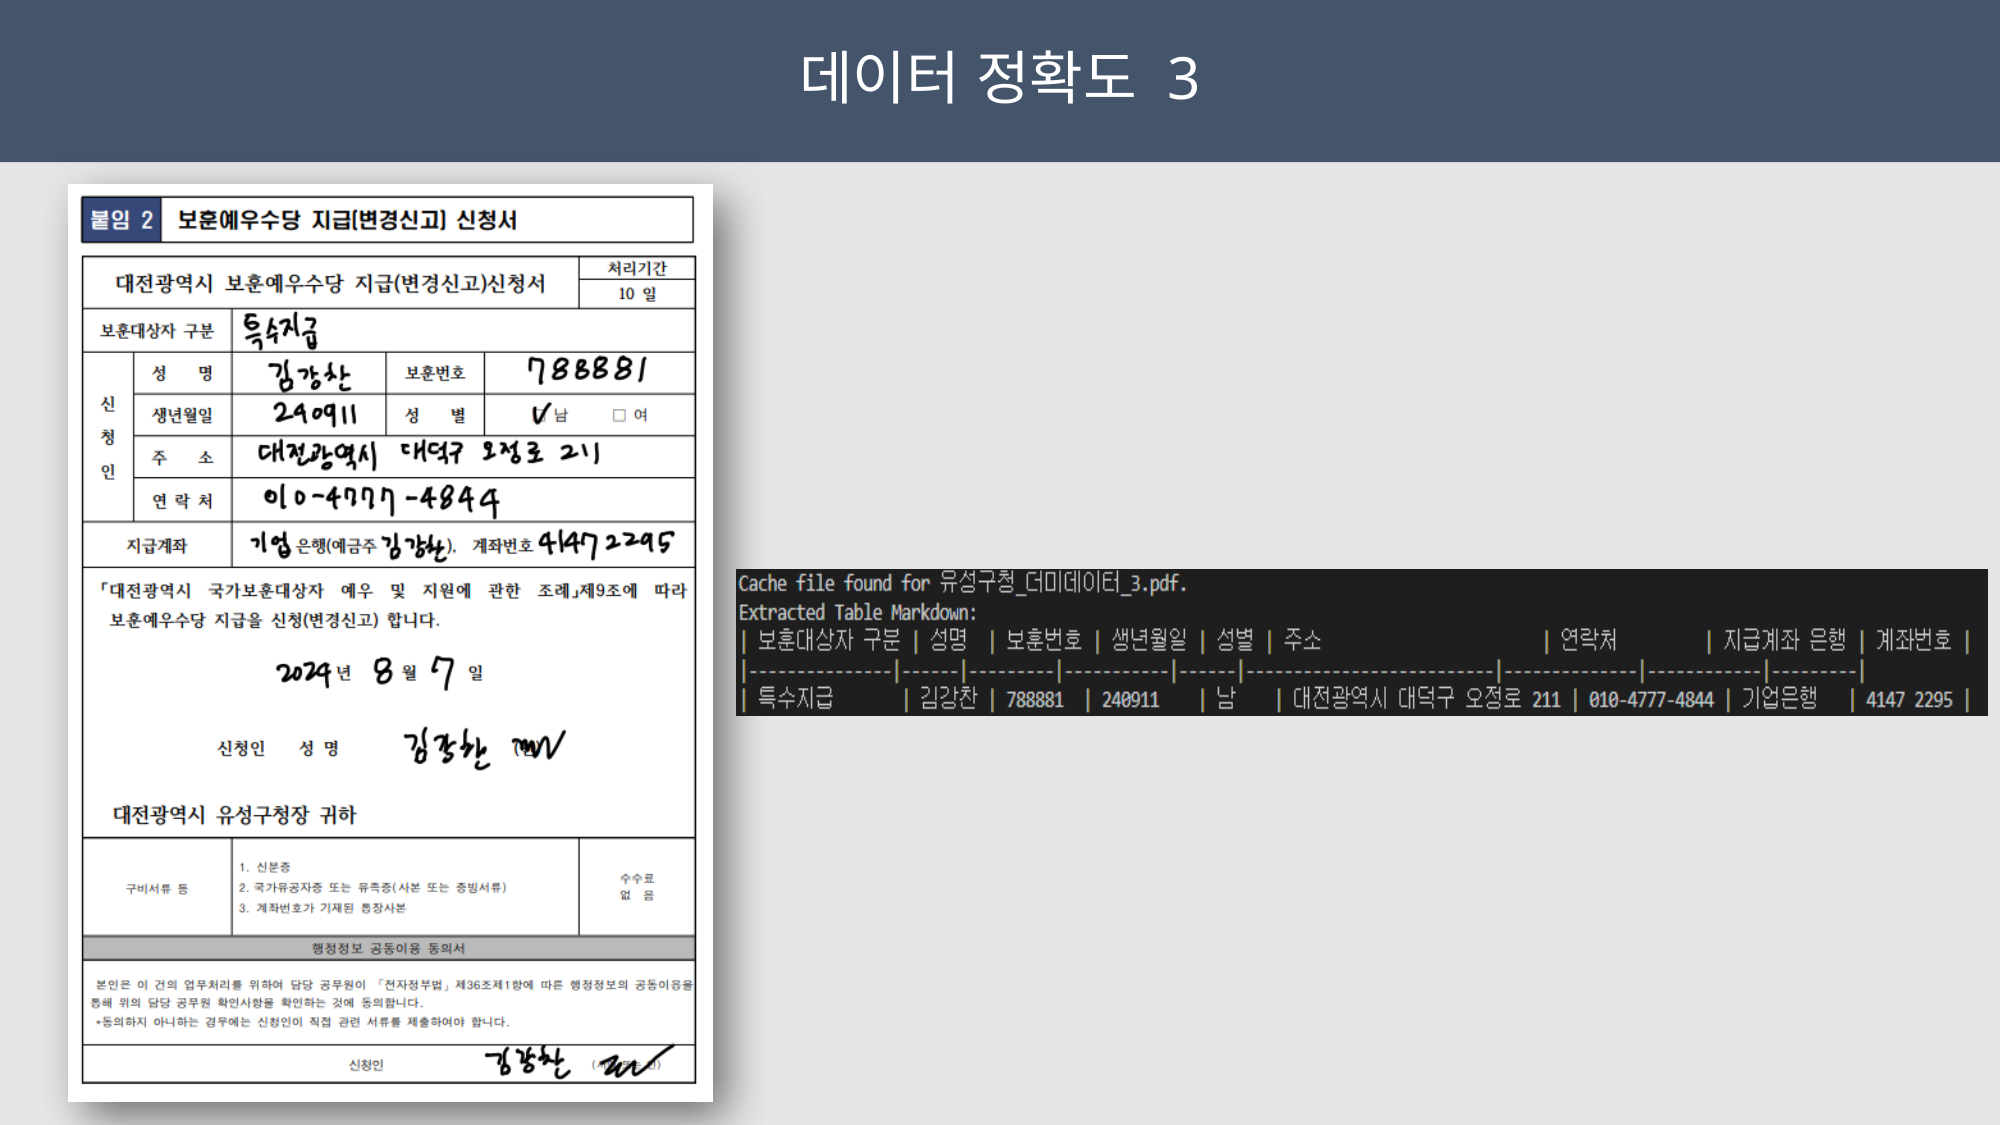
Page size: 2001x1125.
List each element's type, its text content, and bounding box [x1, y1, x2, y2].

picture [736, 569, 1988, 716]
picture [68, 184, 713, 1102]
text_box 데이터 정확도 3 [0, 0, 2000, 163]
